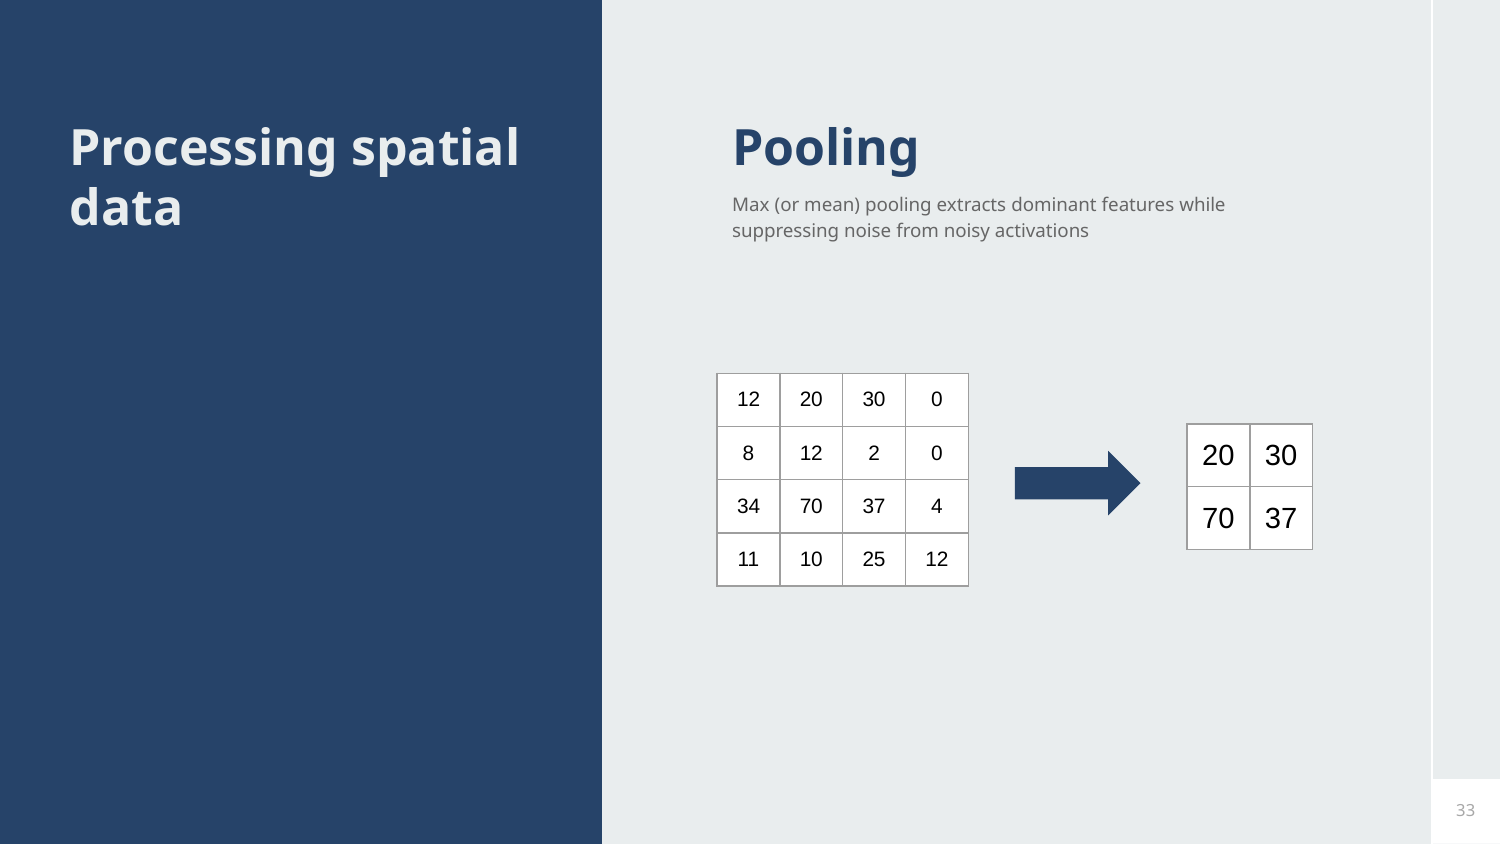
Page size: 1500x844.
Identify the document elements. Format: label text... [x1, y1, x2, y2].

list Max (or mean) pooling extracts dominant features while suppressing noise from noisy activations [717, 194, 1313, 256]
table_cell 34 [718, 480, 779, 532]
table_header 20 [1188, 425, 1249, 486]
table_cell 70 [1188, 487, 1249, 549]
table_cell 0 [906, 427, 968, 479]
text_box [1014, 450, 1141, 516]
table_cell 12 [906, 534, 968, 585]
slide_number ‹#› [1400, 779, 1491, 844]
table_header 30 [1251, 425, 1312, 486]
table_cell 37 [843, 480, 905, 532]
table_cell 4 [906, 480, 968, 532]
table_cell 37 [1251, 487, 1312, 549]
title Processing spatial data [54, 99, 582, 703]
title Pooling [717, 99, 1367, 194]
table_cell 25 [843, 534, 905, 585]
table_cell 12 [781, 427, 842, 479]
table_header 20 [781, 374, 842, 426]
table_cell 10 [781, 534, 842, 585]
table_header 0 [906, 374, 968, 426]
table_header 30 [843, 374, 905, 426]
table_cell 2 [843, 427, 905, 479]
table_cell 8 [718, 427, 779, 479]
table_header 12 [718, 374, 779, 426]
table_cell 11 [718, 534, 779, 585]
table_cell 70 [781, 480, 842, 532]
